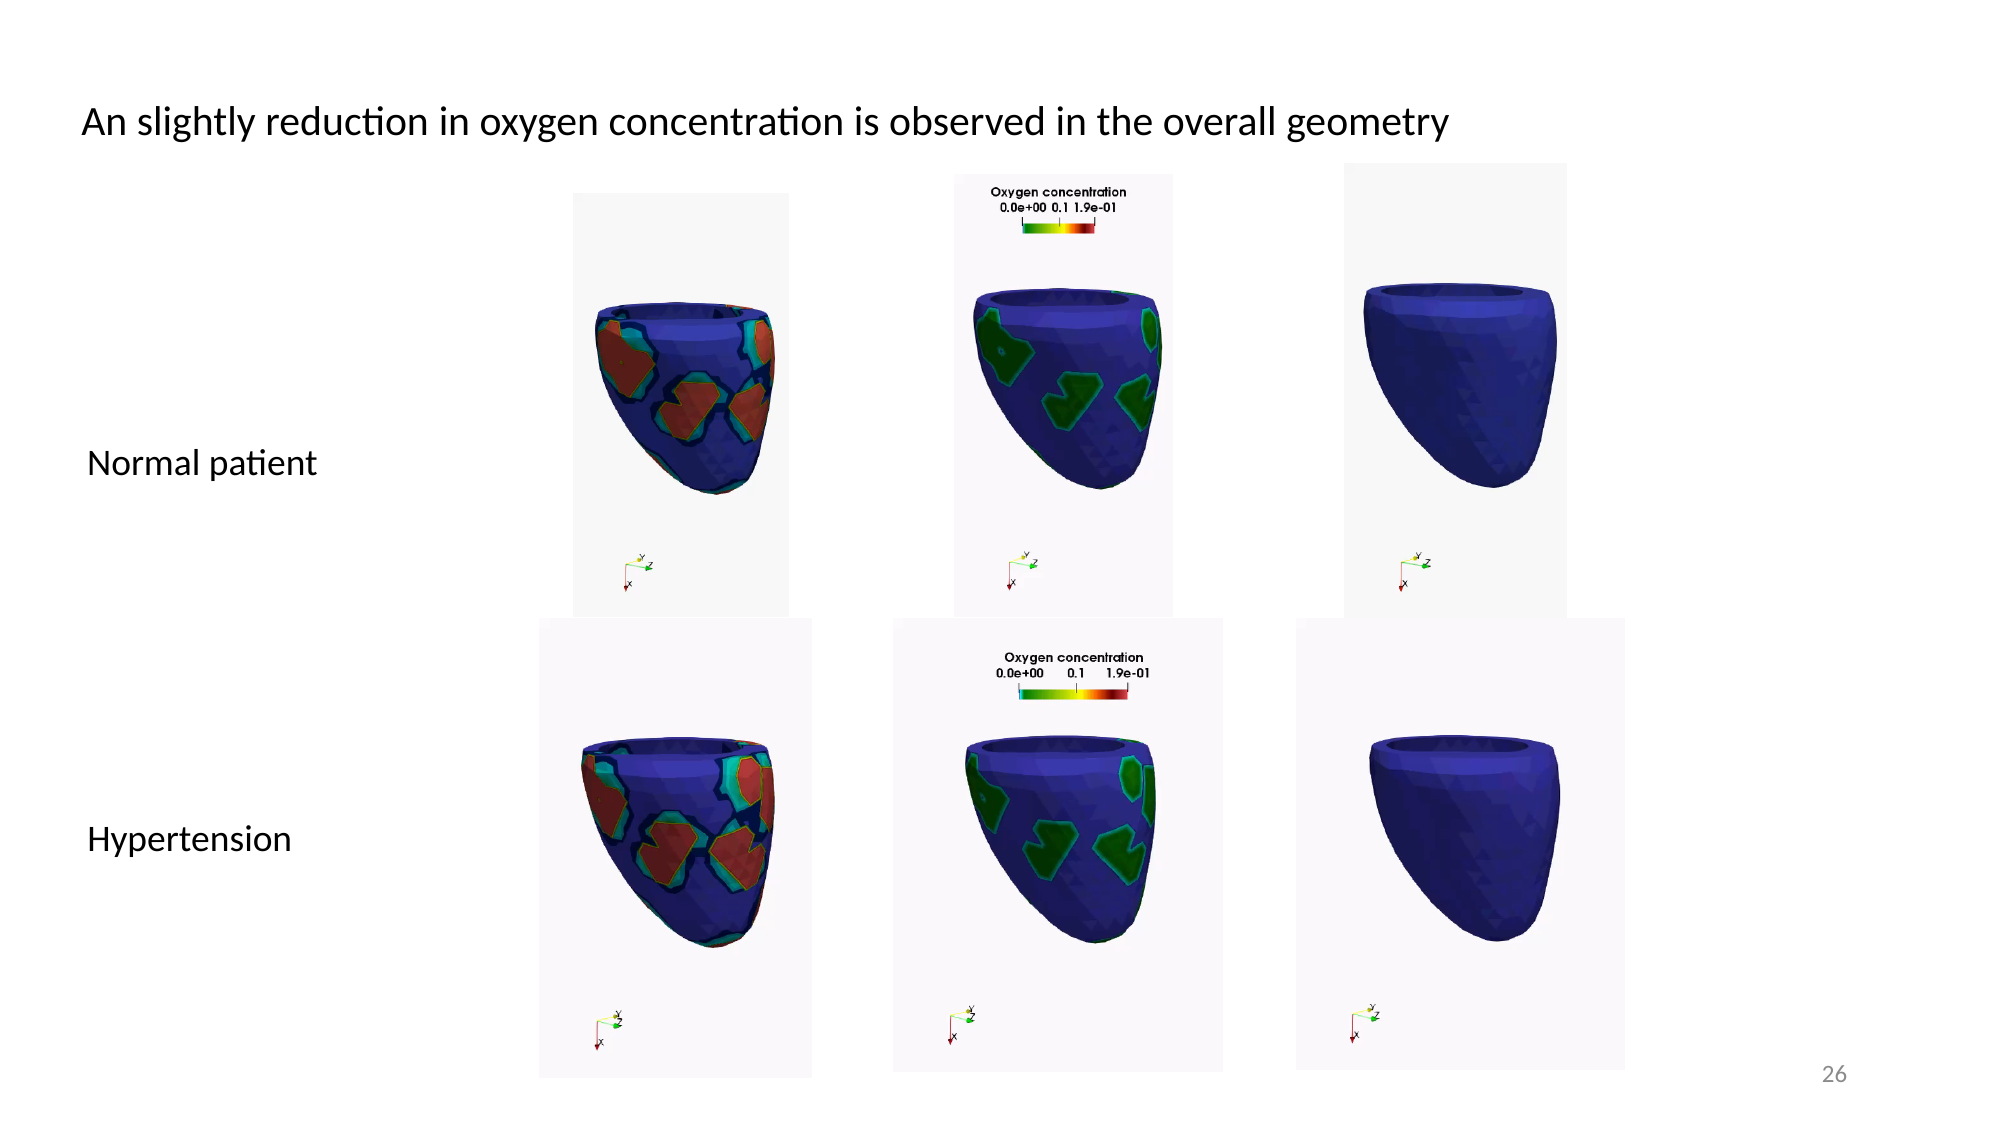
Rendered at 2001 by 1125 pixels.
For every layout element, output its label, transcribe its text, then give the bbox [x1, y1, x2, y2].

slide_number 26 [1412, 1042, 1863, 1103]
text_box Hypertension [72, 806, 444, 867]
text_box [953, 174, 1173, 617]
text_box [1295, 617, 1626, 1071]
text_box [892, 617, 1224, 1073]
subtitle An slightly reduction in oxygen concentration is observed in the overall geometry [66, 92, 1955, 241]
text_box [538, 617, 812, 1078]
text_box Normal patient [72, 430, 366, 491]
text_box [1343, 162, 1568, 617]
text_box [572, 192, 790, 617]
